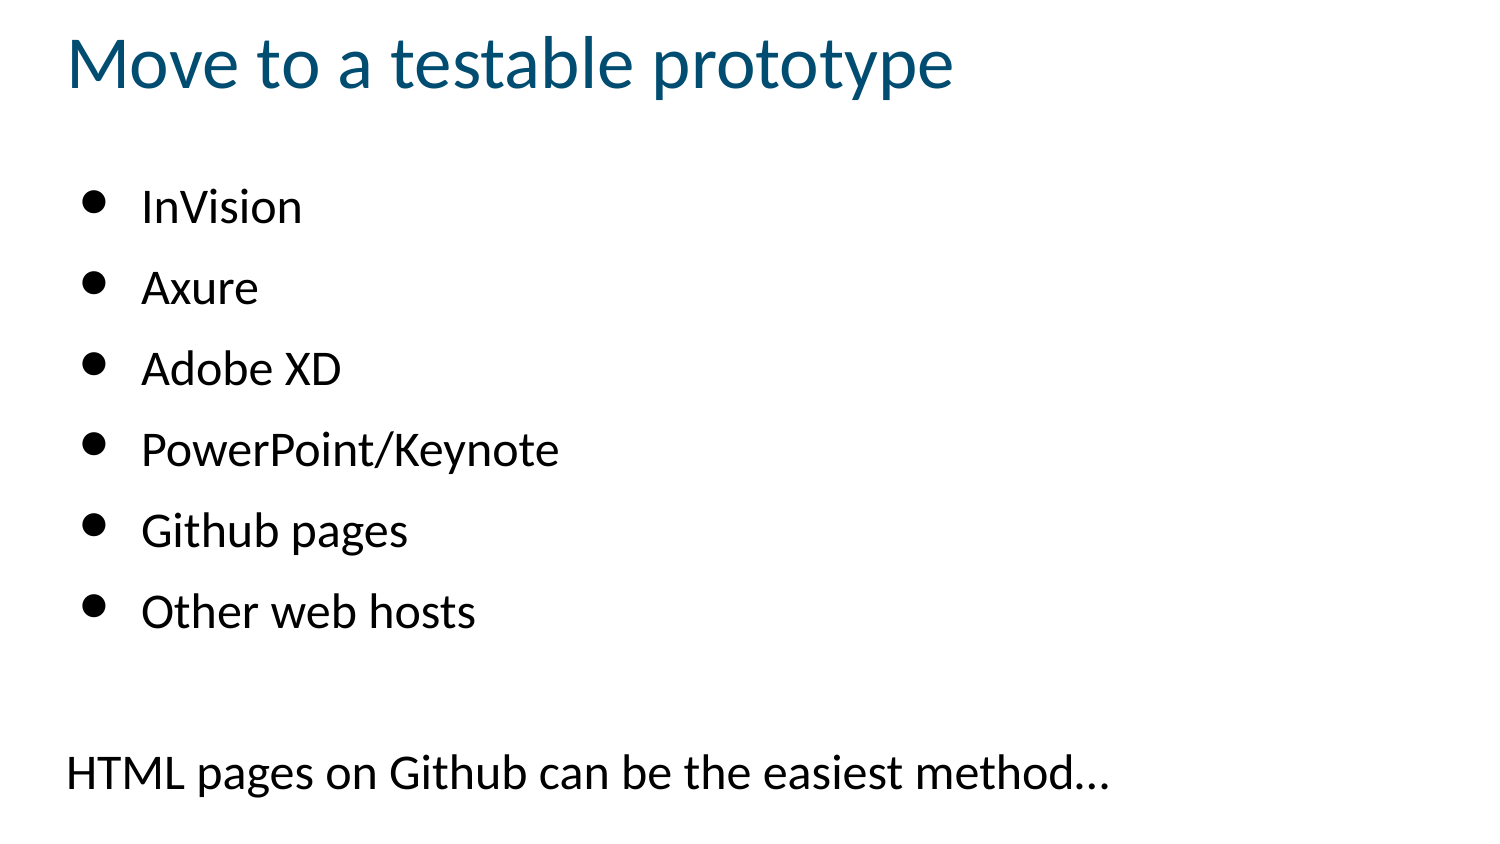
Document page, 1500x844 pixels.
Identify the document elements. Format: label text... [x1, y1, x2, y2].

list InVision Axure Adobe XD PowerPoint/Keynote Github pages Other web hosts HTML pages on Github can be the easiest method… [51, 158, 1355, 747]
title Move to a testable prototype [51, 11, 1449, 106]
